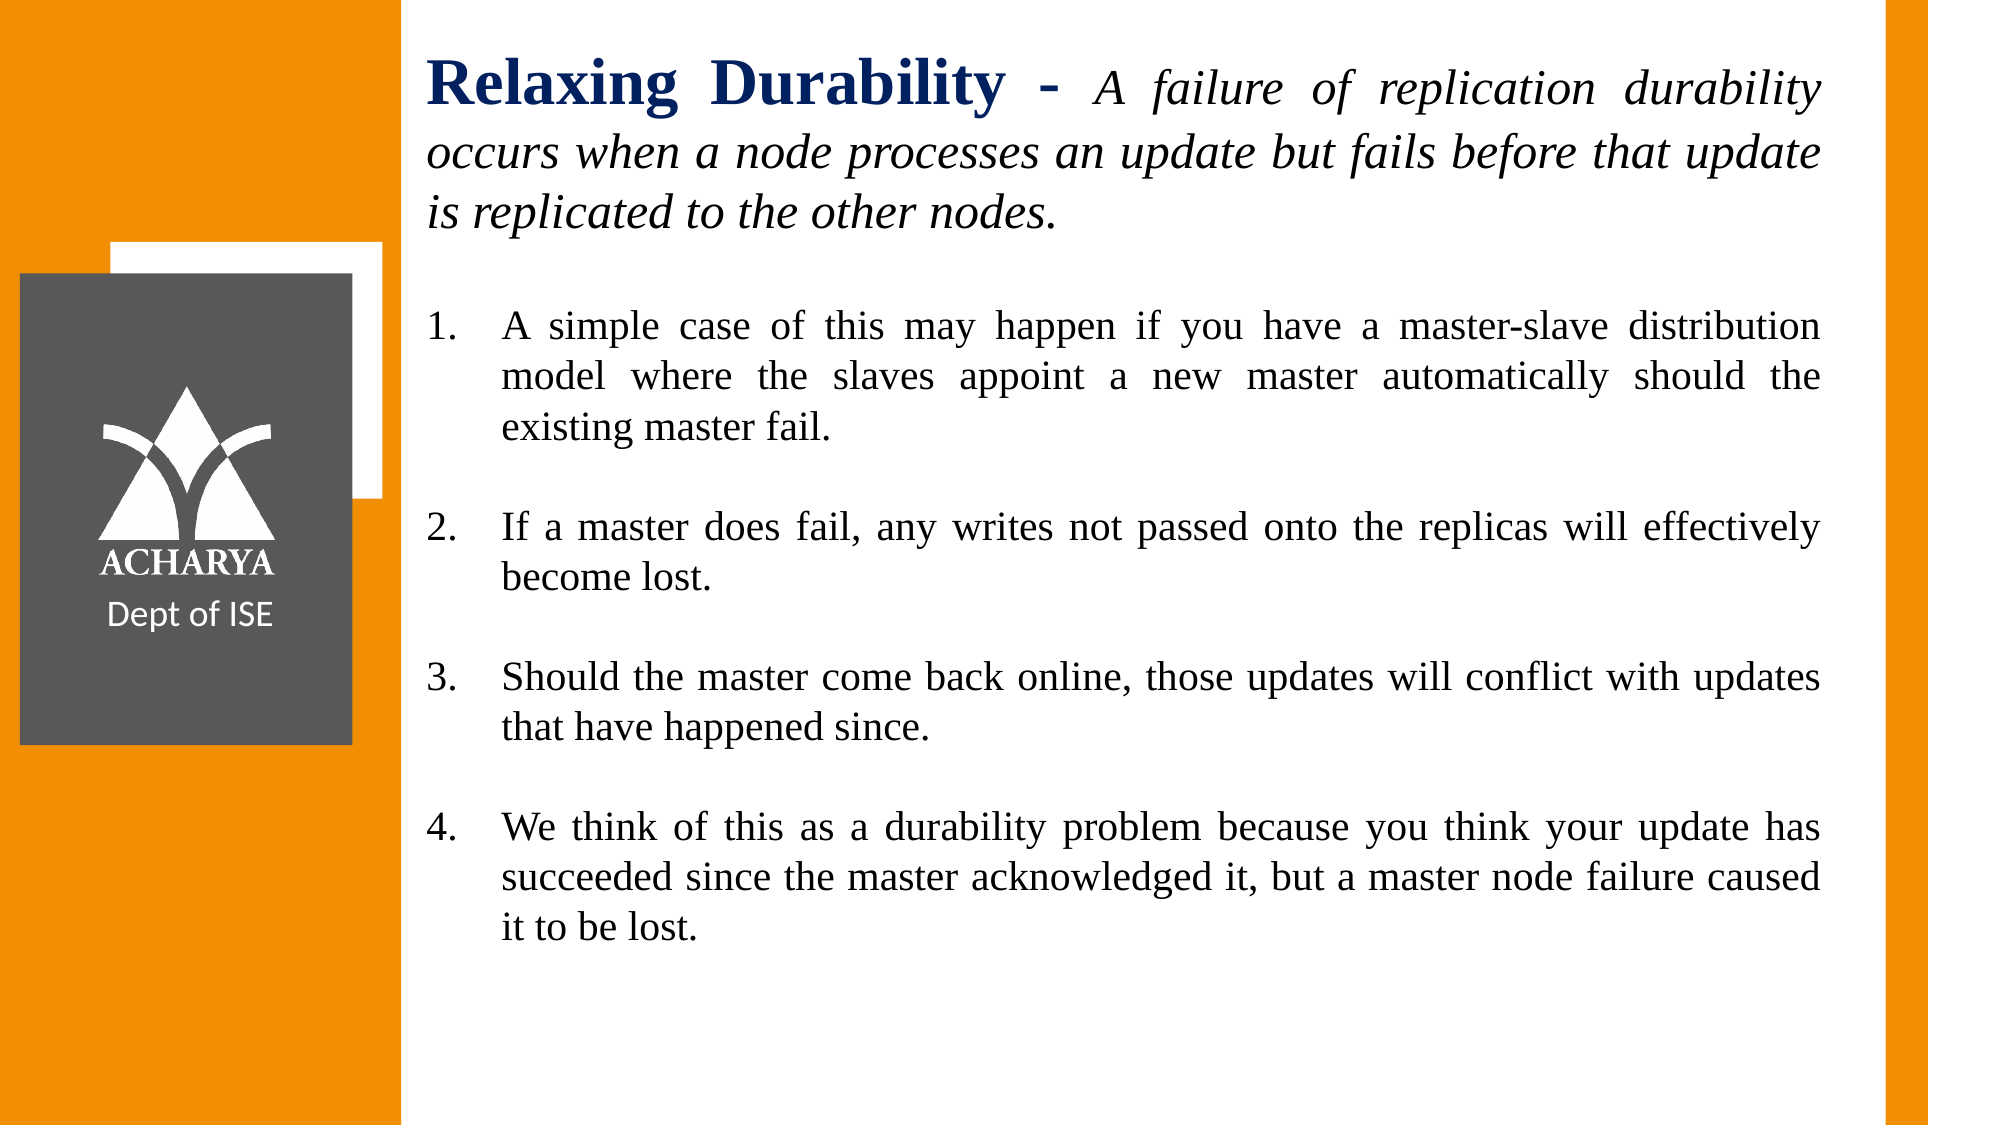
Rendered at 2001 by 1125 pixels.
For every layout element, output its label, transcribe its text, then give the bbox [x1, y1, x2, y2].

text_box [1885, 0, 1928, 1125]
text_box Relaxing Durability - A failure of replication durability occurs when a node processes an update but fails before that update is replicated to the other nodes. A simple case of this may happen if you have a master-slave distribution model where the slaves appoint a new master automatically should the existing master fail. If a master does fail, any writes not passed onto the replicas will effectively become lost. Should the master come back online, those updates will conflict with updates that have happened since. We think of this as a durability problem because you think your update has succeeded since the master acknowledged it, but a master node failure caused it to be lost. [411, 31, 1838, 1036]
text_box [0, 0, 402, 1125]
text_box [19, 241, 383, 745]
